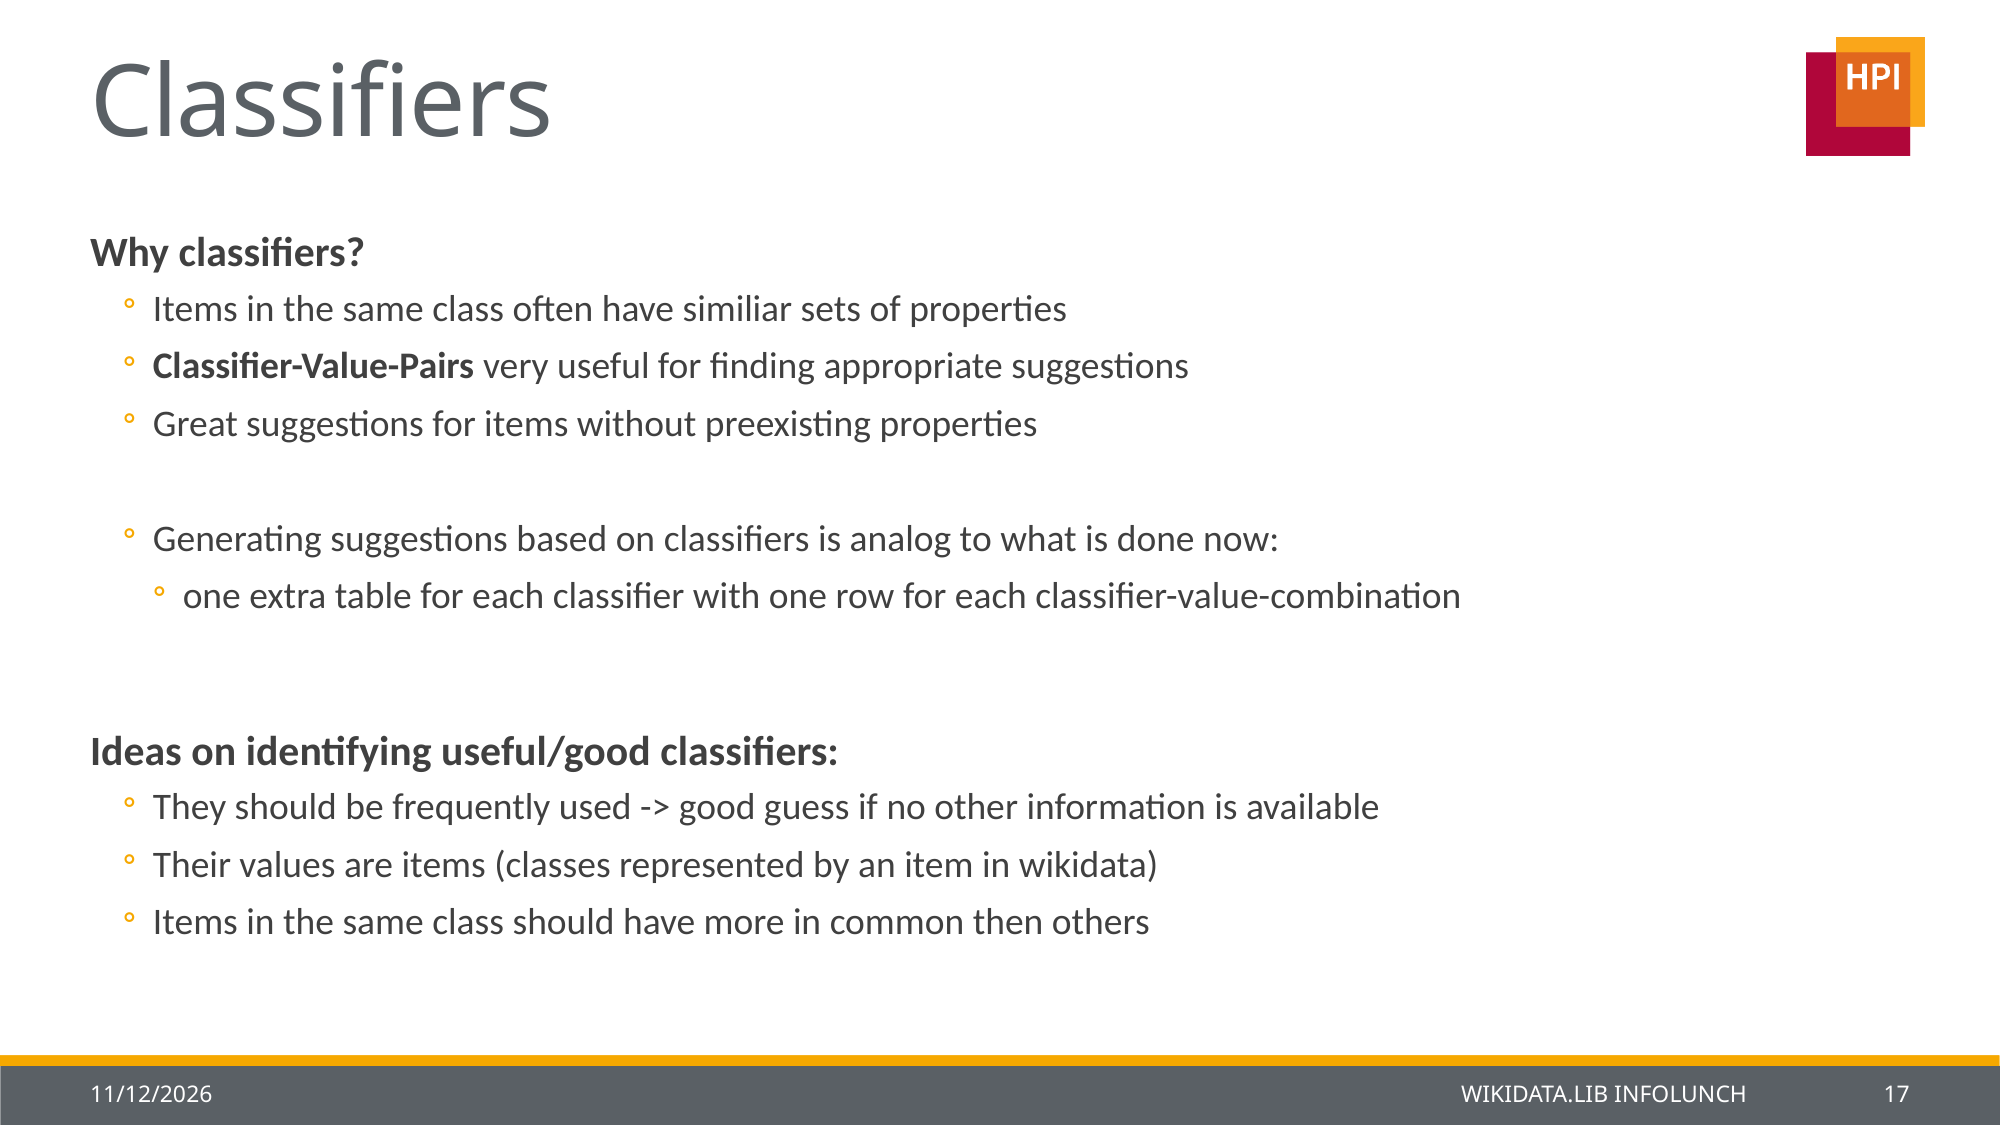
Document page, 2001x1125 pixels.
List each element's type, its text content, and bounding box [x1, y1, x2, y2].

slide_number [75, 1065, 233, 1125]
list Why classifiers? Items in the same class often have similiar sets of properties Classifier-Value-Pairs very useful for finding appropriate suggestions Great suggestions for items without preexisting properties Generating suggestions based on classifiers is analog to what is done now: one extra table for each classifier with one row for each classifier-value-combination Ideas on identifying useful/good classifiers: They should be frequently used -> good guess if no other information is available Their values are items (classes represented by an item in wikidata) Items in the same class should have more in common then others [75, 217, 1925, 997]
slide_number 17 [1768, 1065, 1926, 1125]
footer Wikidata.lib Infolunch [238, 1065, 1763, 1125]
title Classifiers [75, 0, 1732, 165]
picture [1806, 37, 1925, 156]
